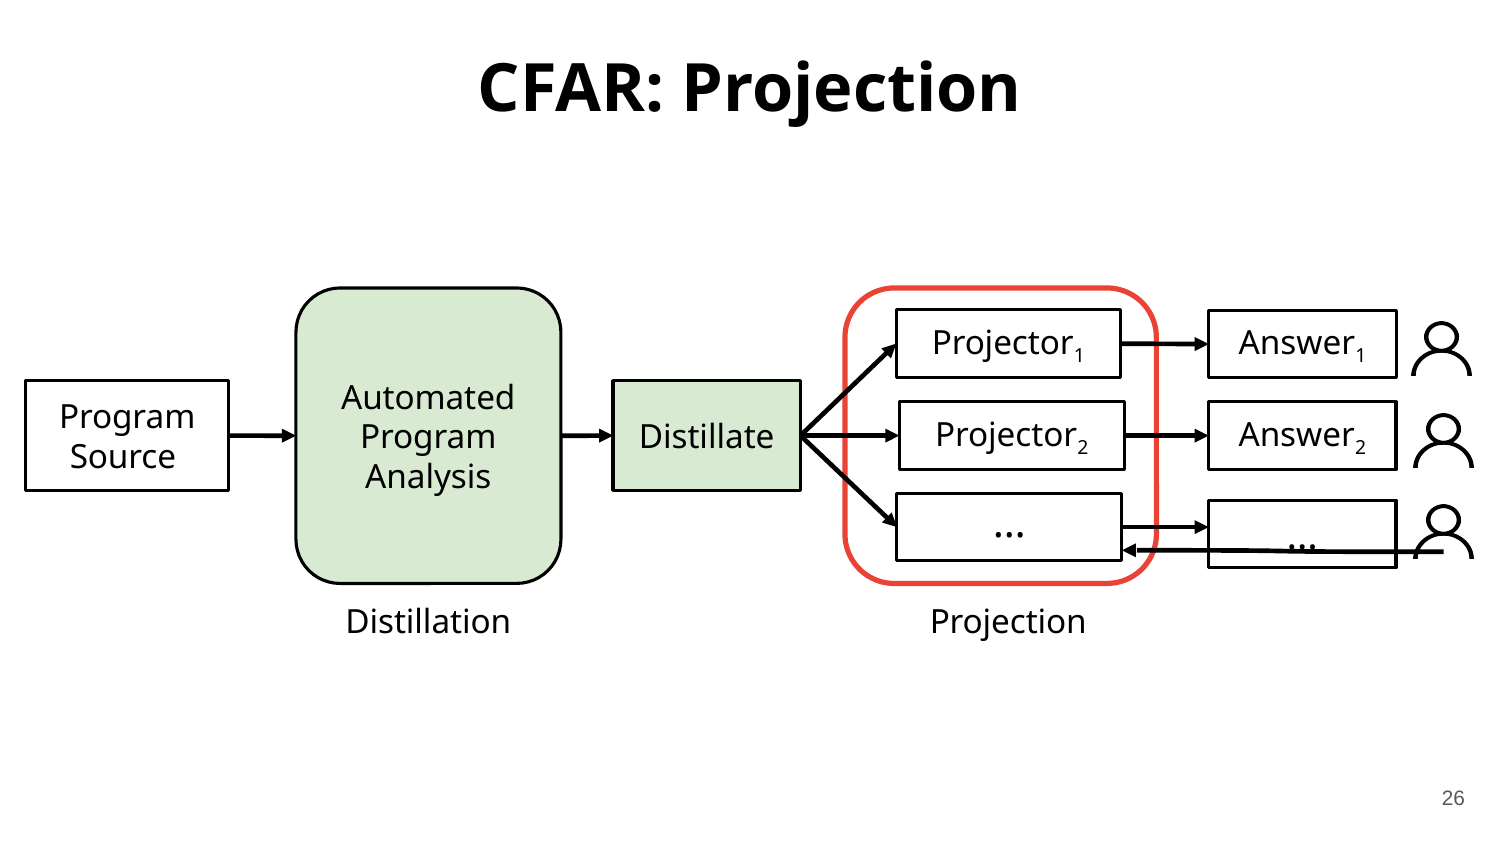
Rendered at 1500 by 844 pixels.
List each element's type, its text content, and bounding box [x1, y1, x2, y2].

slide_number 26 [1389, 764, 1480, 830]
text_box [25, 287, 1474, 656]
title CFAR: Projection [51, 30, 1449, 125]
